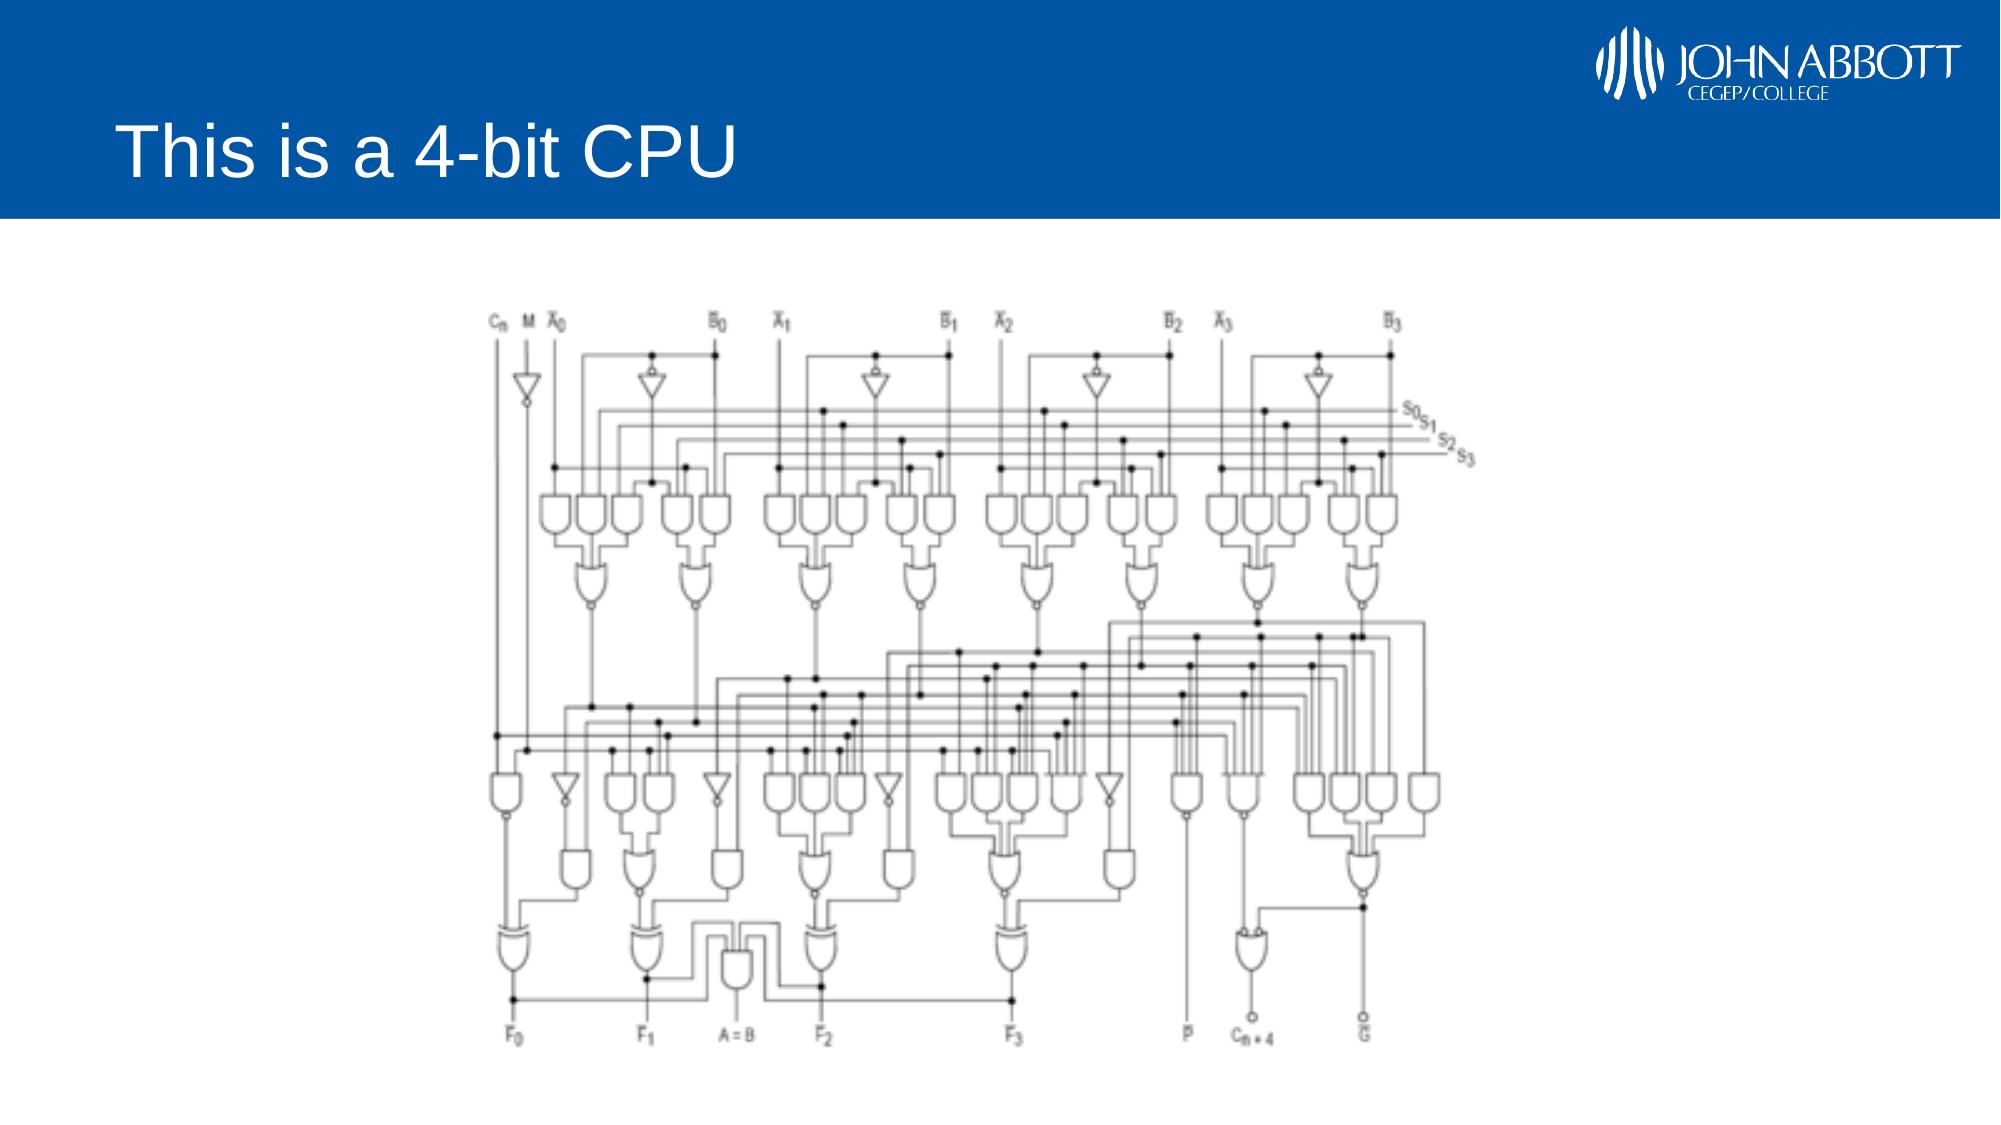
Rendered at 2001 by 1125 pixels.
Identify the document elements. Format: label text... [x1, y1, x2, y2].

picture [1863, 26, 1962, 100]
picture [482, 301, 1481, 1055]
title This is a 4-bit CPU [99, 0, 1863, 202]
